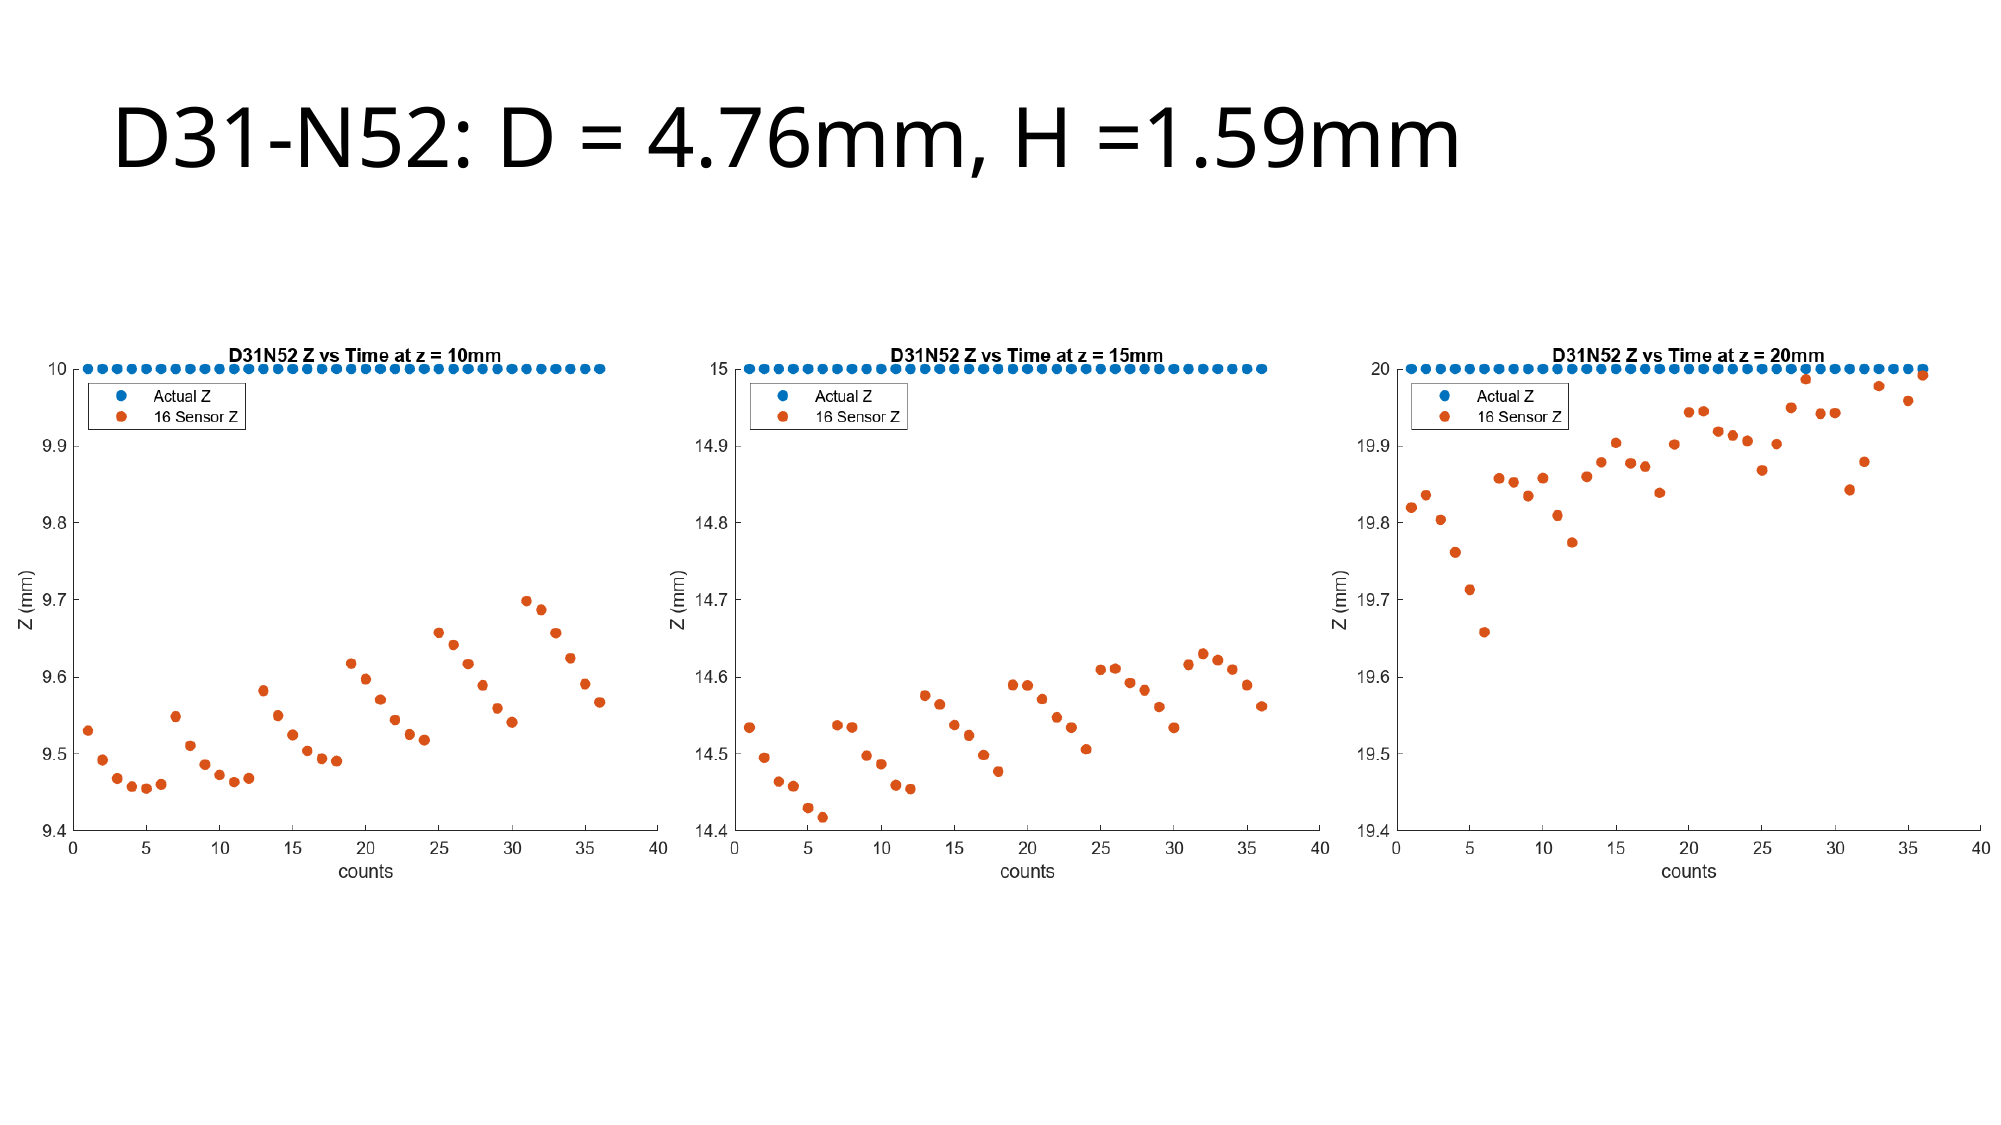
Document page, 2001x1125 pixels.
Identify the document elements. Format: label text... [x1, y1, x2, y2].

title D31-N52: D = 4.76mm, H =1.59mm [96, 42, 1903, 239]
picture [16, 346, 1992, 879]
